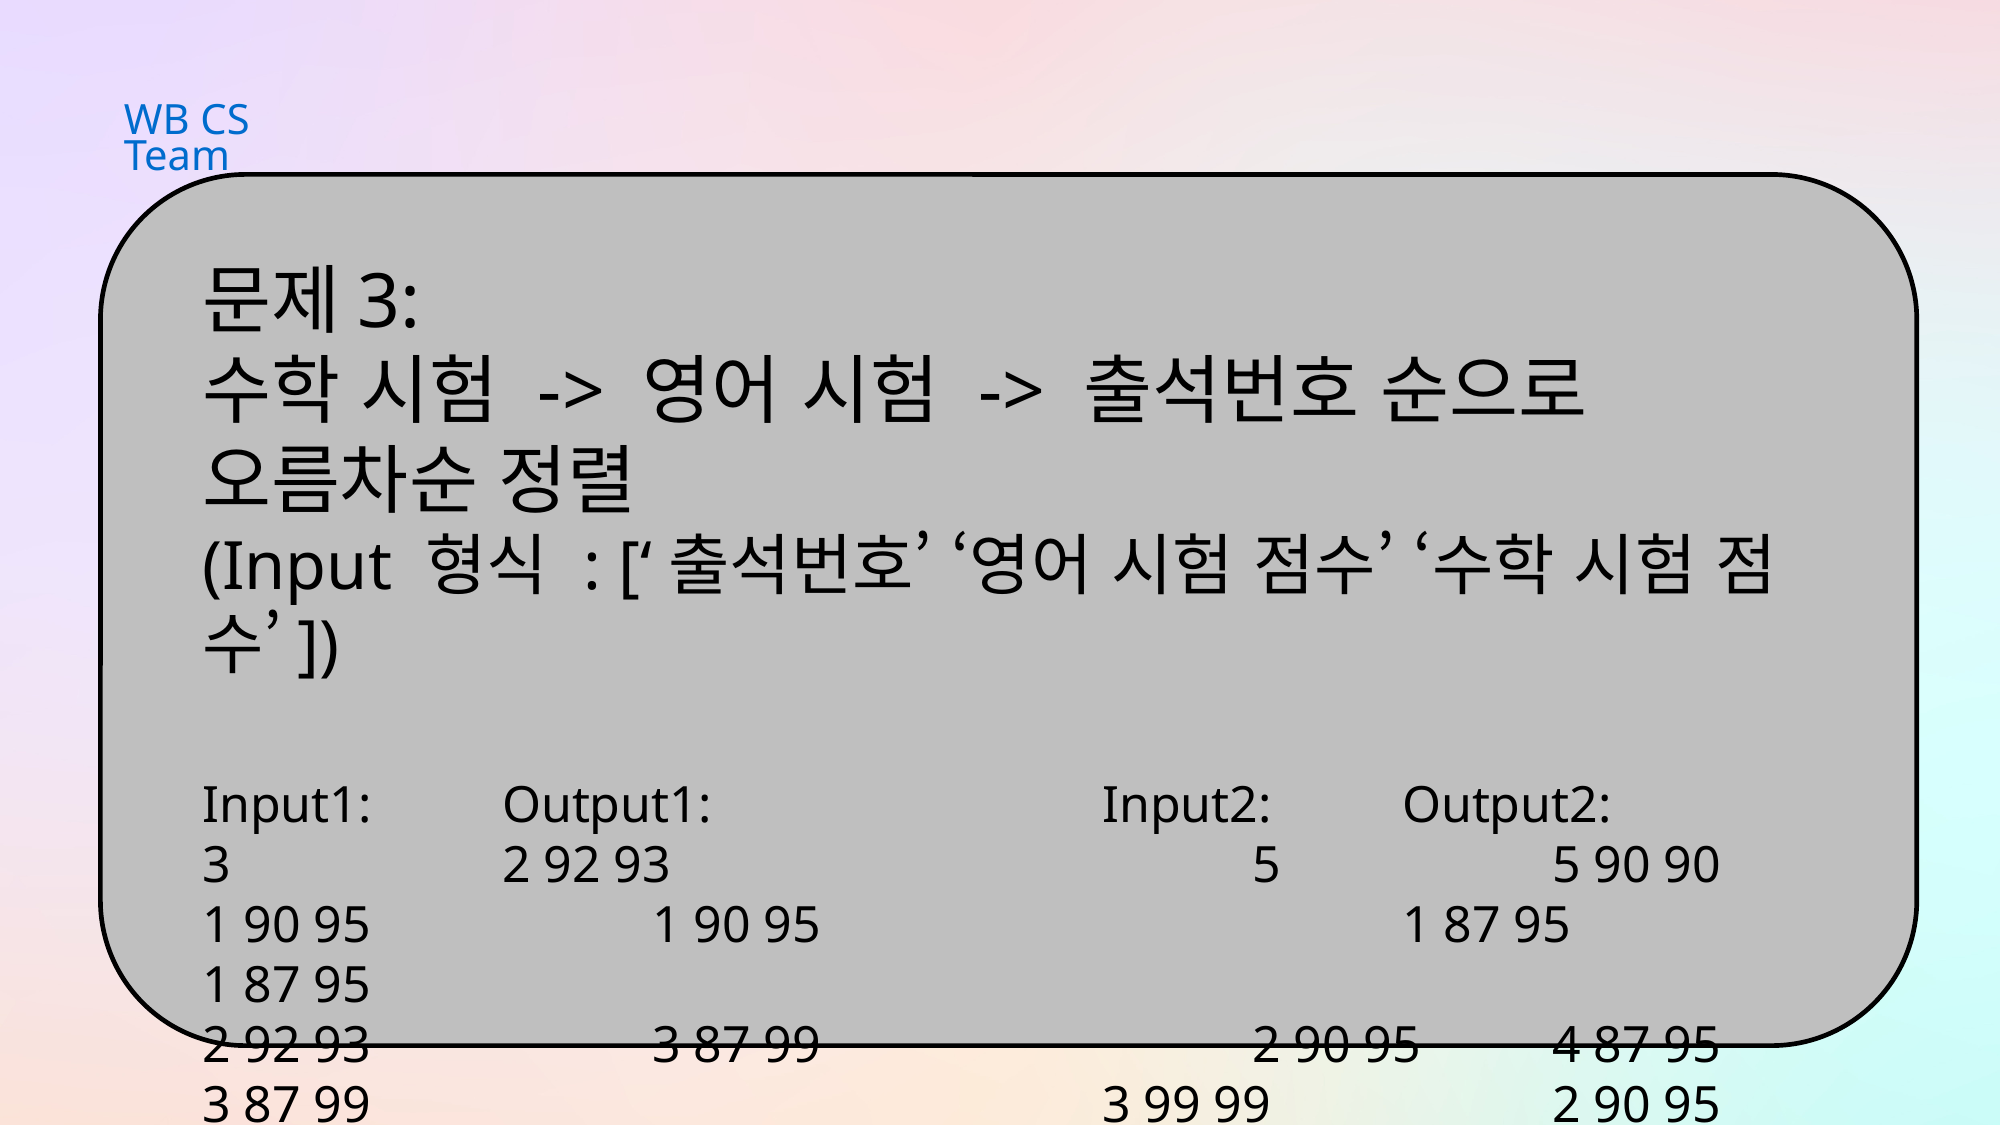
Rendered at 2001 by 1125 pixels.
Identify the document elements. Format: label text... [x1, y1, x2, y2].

text_box 문제3: 수학 시험 -> 영어 시험 -> 출석번호 순으로 오름차순 정렬 (Input 형식 : [‘출석번호’ ‘영어 시험 점수’ ‘수학 시험 점수’]) Input1: Output1: Input2: Output2: 3 2 92 93 5 5 90 90 1 90 95 1 90 95 1 87 95 1 87 95 2 92 93 3 87 99 2 90 95 4 87 95 3 87 99 3 99 99 2 90 95 4 87 95 3 99 99 5 90 90 [99, 173, 1918, 1047]
text_box [0, 0, 2000, 1125]
text_box WB CS Team [123, 106, 358, 179]
